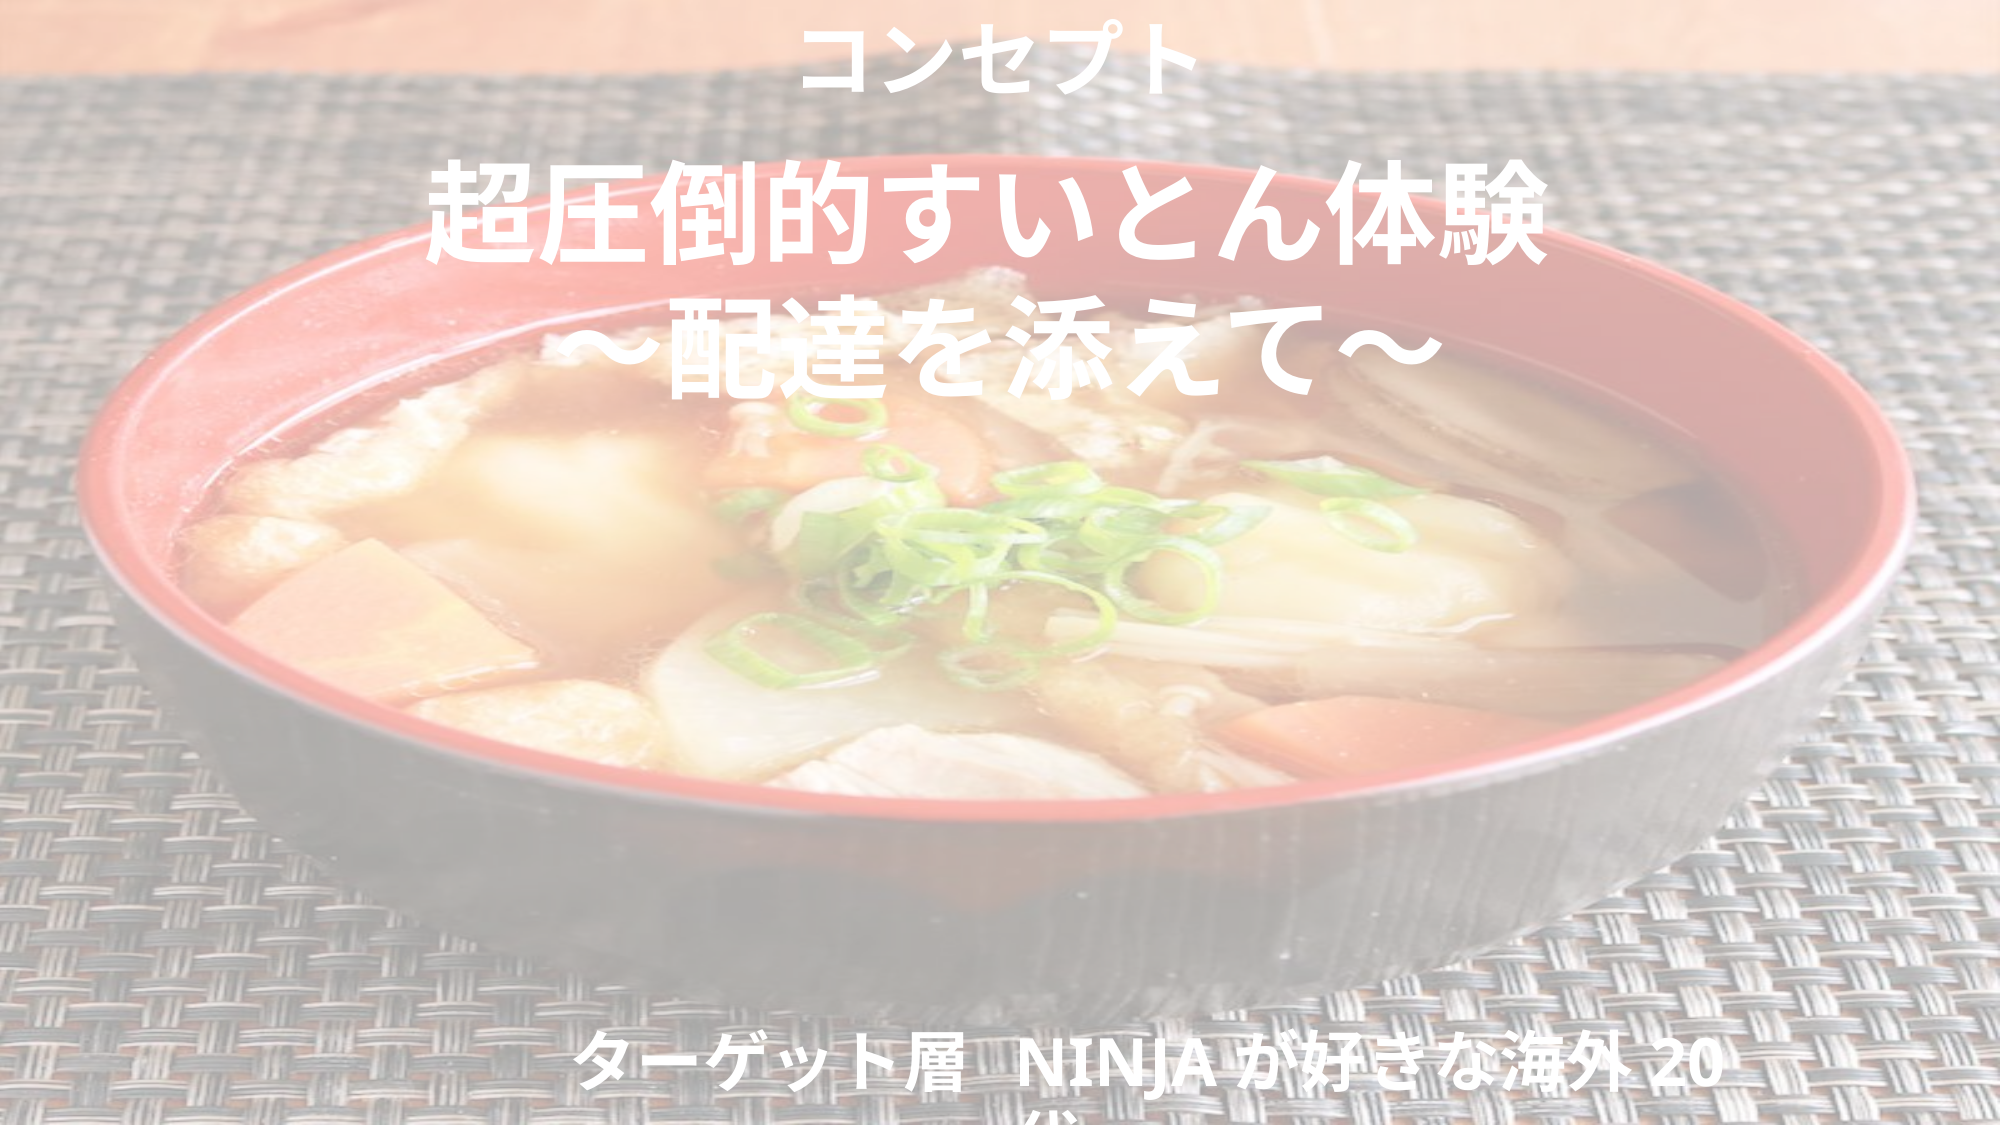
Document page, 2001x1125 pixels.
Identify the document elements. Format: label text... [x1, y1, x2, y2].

text_box ターゲット層 [554, 1012, 999, 1108]
text_box コンセプト [776, 0, 1223, 115]
text_box NINJAが好きな海外20代 [999, 1012, 1780, 1125]
text_box 超圧倒的すいとん体験 ～配達を添えて～ [409, 135, 1591, 421]
